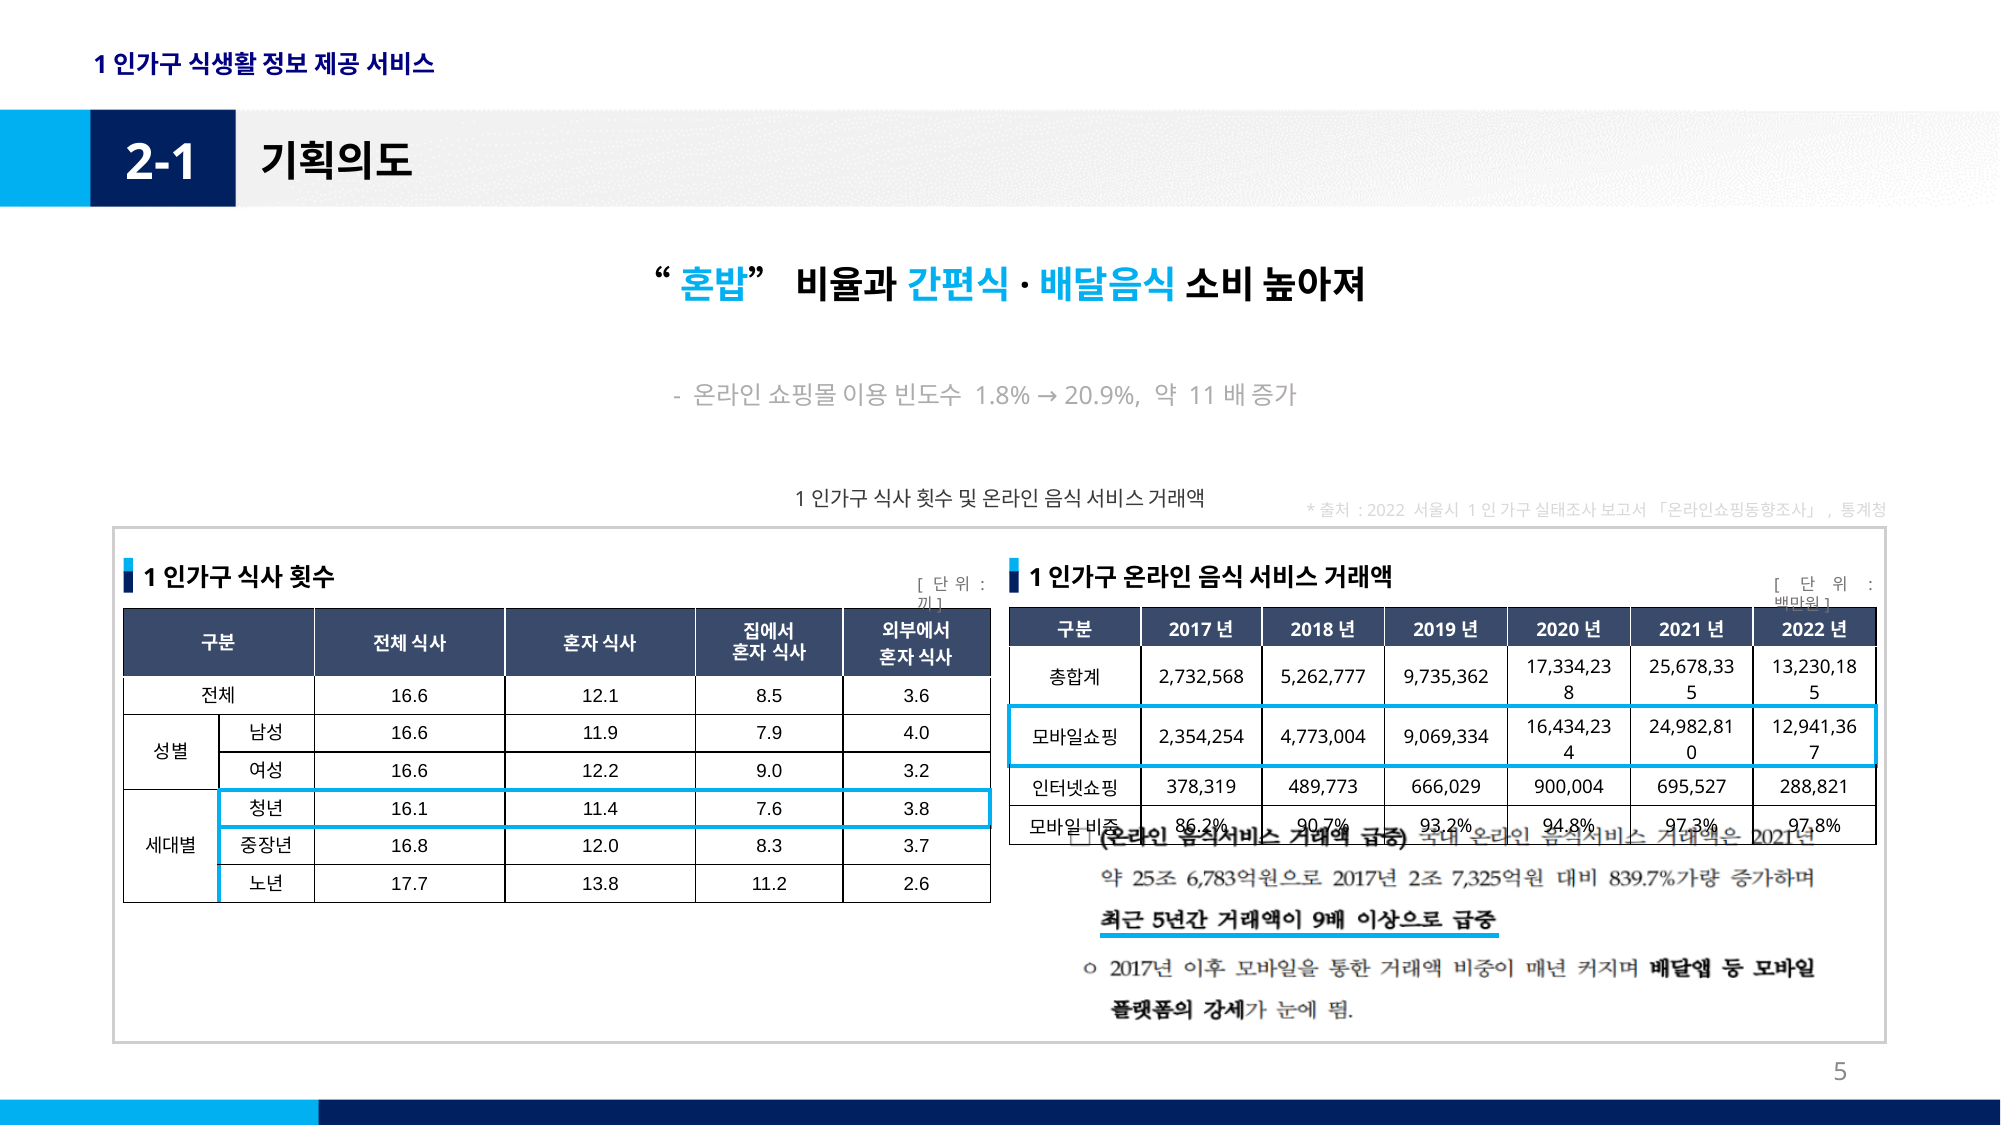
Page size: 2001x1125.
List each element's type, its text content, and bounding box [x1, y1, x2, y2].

table_cell 2,354,254 [1142, 708, 1261, 764]
table_cell 666,029 [1385, 768, 1507, 805]
table_cell 24,982,810 [1631, 708, 1752, 764]
table_header 2020년 [1508, 608, 1630, 646]
table_cell 9.0 [696, 753, 842, 788]
table_cell 16.6 [315, 753, 504, 788]
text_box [123, 553, 576, 600]
table_cell 11.4 [506, 792, 695, 825]
table_cell 모바일 비중 [1010, 806, 1140, 844]
table_cell 12.0 [506, 829, 695, 864]
table_cell 4.0 [844, 715, 990, 751]
table_cell 90.7% [1263, 806, 1384, 822]
table_cell 16.8 [315, 829, 504, 864]
table_cell 총합계 [1010, 647, 1140, 704]
table_cell 489,773 [1263, 768, 1384, 805]
table_cell 세대별 [124, 790, 217, 902]
table_header 구분 [124, 609, 314, 676]
table_cell 12.1 [506, 678, 695, 714]
table_cell 11.2 [696, 865, 842, 902]
table_cell 노년 [221, 865, 314, 902]
table_cell 9,069,334 [1385, 708, 1507, 764]
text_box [1008, 553, 1461, 600]
text_box “혼밥” 비율과 간편식·배달음식 소비 높아져 [598, 253, 1402, 314]
text_box [113, 527, 1886, 1043]
table_cell 17,334,238 [1508, 647, 1630, 704]
table_header 전체 식사 [315, 609, 504, 676]
table_header 2017년 [1142, 608, 1261, 646]
table_cell 청년 [221, 792, 314, 825]
text_box [단위: 끼] [902, 566, 1000, 622]
table_cell 16.6 [315, 715, 504, 751]
table_header 구분 [1010, 608, 1140, 646]
table_cell 3.8 [844, 792, 988, 825]
table_cell 97.3% [1631, 806, 1752, 822]
table_cell 16.1 [315, 792, 504, 825]
table_header 혼자 식사 [506, 609, 695, 676]
table_cell 7.9 [696, 715, 842, 751]
table_cell 17.7 [315, 865, 504, 902]
table_cell 2.6 [844, 865, 990, 902]
table_cell 13.8 [506, 865, 695, 902]
table_cell 288,821 [1754, 768, 1875, 805]
table_cell 12,941,367 [1754, 708, 1874, 764]
table_cell 12.2 [506, 753, 695, 788]
table_cell 94.8% [1508, 806, 1630, 822]
table_cell 3.6 [844, 678, 990, 714]
table_header 외부에서 혼자 식사 [844, 609, 990, 676]
table_cell 여성 [220, 753, 314, 788]
text_box - 온라인 쇼핑몰 이용 빈도수 1.8% → 20.9%, 약 11배 증가 [658, 372, 1341, 418]
table_cell 97.8% [1754, 806, 1875, 844]
table_cell 7.6 [696, 792, 842, 825]
table_cell 25,678,335 [1631, 647, 1752, 704]
table_cell 성별 [124, 715, 218, 789]
table_cell 13,230,185 [1754, 647, 1875, 704]
table_header 2022년 [1754, 608, 1875, 646]
table_cell 8.3 [696, 829, 842, 864]
table_cell 2,732,568 [1142, 647, 1261, 704]
table_cell 5,262,777 [1263, 647, 1384, 704]
table_cell 16,434,234 [1508, 708, 1630, 764]
table_cell 3.7 [844, 829, 990, 864]
table_cell 11.9 [506, 715, 695, 751]
table_cell 모바일쇼핑 [1011, 708, 1140, 764]
table_header 집에서 혼자 식사 [696, 609, 842, 676]
table_cell 378,319 [1142, 768, 1261, 805]
table_cell 인터넷쇼핑 [1010, 768, 1140, 805]
text_box *출처 : 2022 서울시 1인 가구 실태조사 보고서 「온라인쇼핑동향조사」, 통계청 [1287, 492, 1902, 528]
table_header 2018년 [1263, 608, 1384, 646]
table_cell 남성 [220, 715, 314, 751]
table_cell 9,735,362 [1385, 647, 1507, 704]
picture [0, 0, 2001, 1125]
table_cell 중장년 [221, 829, 314, 864]
text_box 기획의도 [245, 127, 845, 193]
table_cell 695,527 [1631, 768, 1752, 805]
slide_number 5 [1412, 1042, 1863, 1103]
table_cell 3.2 [844, 753, 990, 788]
table_header 2021년 [1631, 608, 1752, 646]
text_box [단위: 백만원] [1759, 566, 1888, 622]
table_cell 93.2% [1385, 806, 1507, 822]
text_box 1인가구 식사 횟수 및 온라인 음식 서비스 거래액 [749, 477, 1251, 518]
text_box 1인가구 식생활 정보 제공 서비스 [78, 41, 500, 87]
table_cell 4,773,004 [1263, 708, 1384, 764]
text_box 2-1 [90, 122, 235, 198]
table_header 2019년 [1385, 608, 1507, 646]
table_cell 900,004 [1508, 768, 1630, 805]
table_cell 전체 [124, 678, 314, 714]
table_cell 8.5 [696, 678, 842, 714]
table_cell 16.6 [315, 678, 504, 714]
table_cell 86.2% [1142, 806, 1261, 822]
